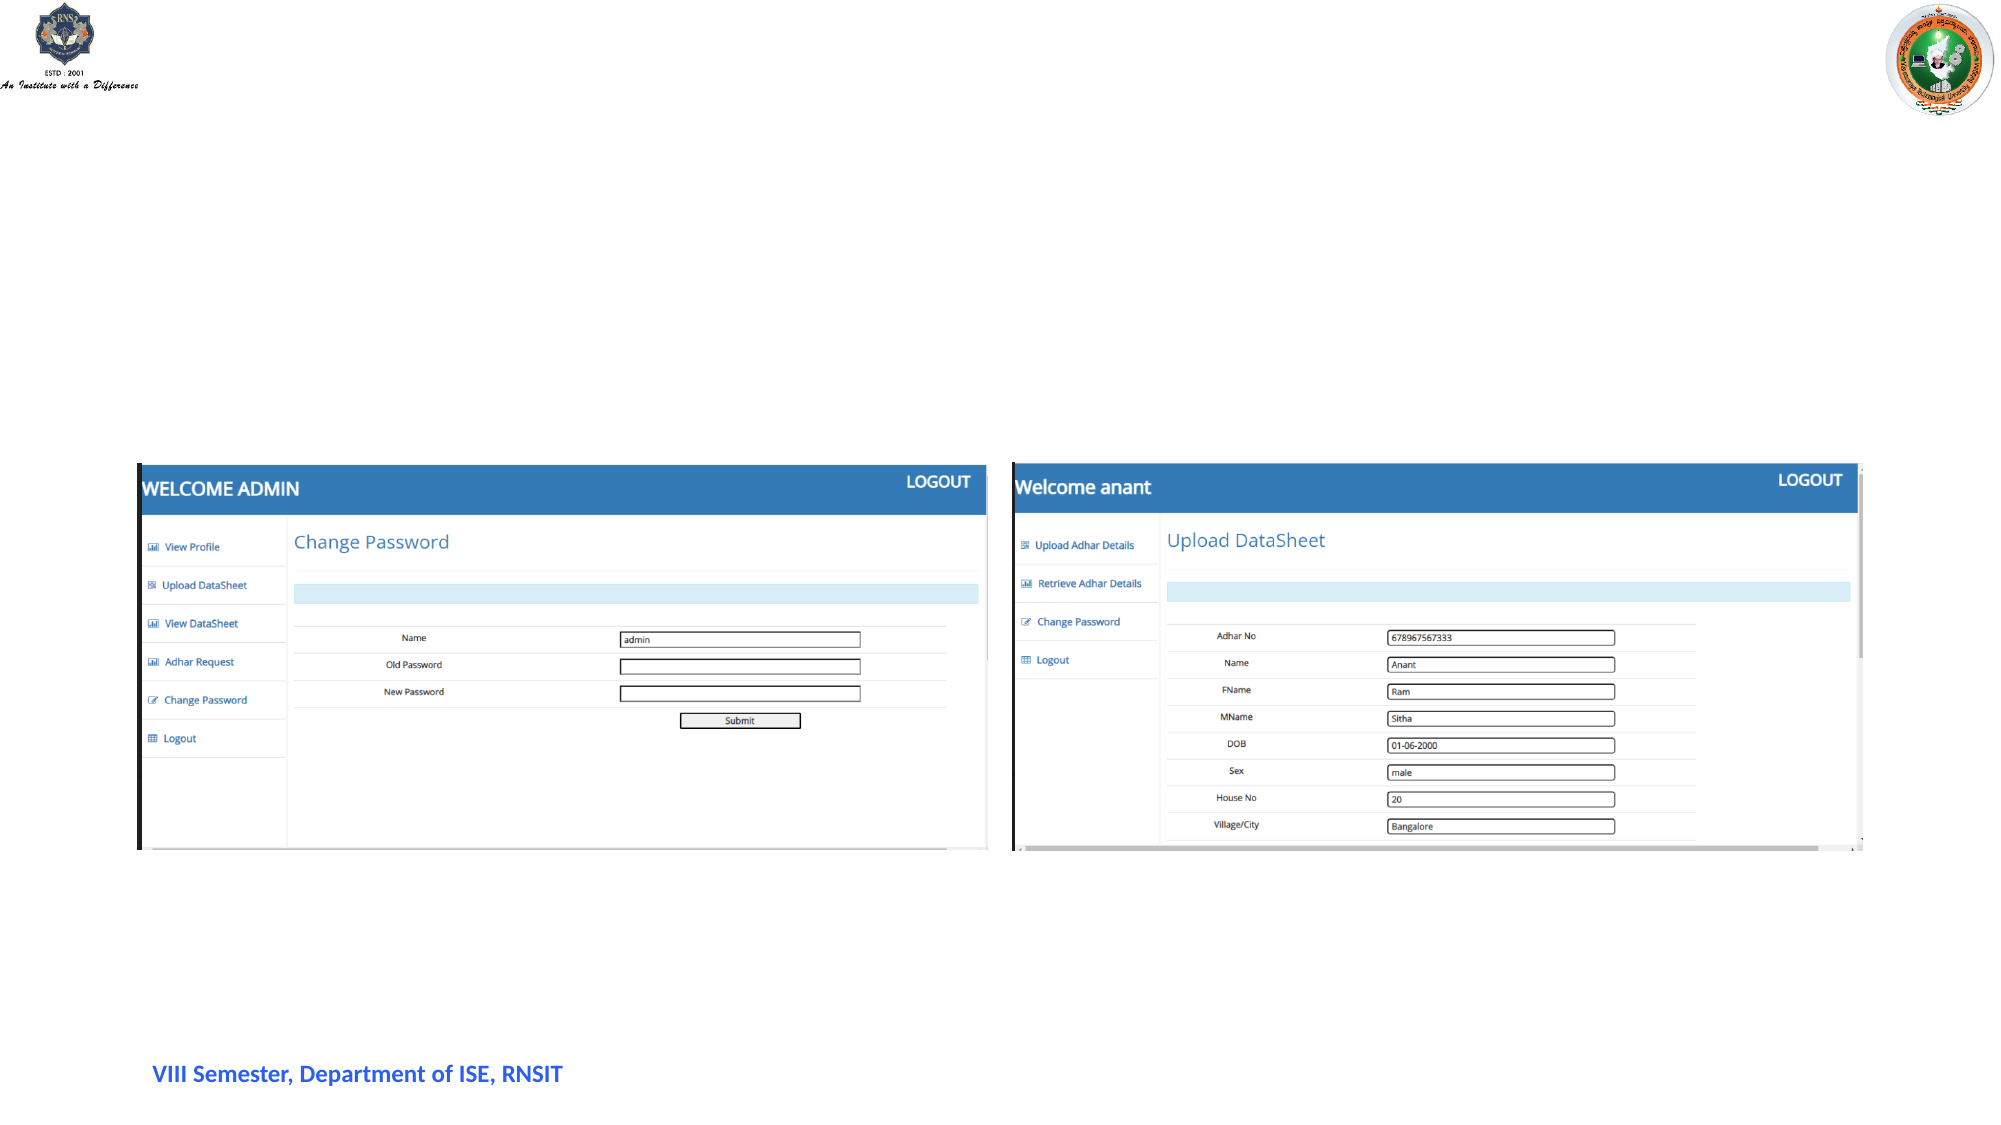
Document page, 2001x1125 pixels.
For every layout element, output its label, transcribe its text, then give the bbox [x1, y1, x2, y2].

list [137, 463, 988, 850]
picture [1882, 2, 1997, 117]
picture [0, 0, 138, 91]
slide_number VIII Semester, Department of ISE, RNSIT [137, 1042, 663, 1103]
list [1012, 462, 1863, 851]
